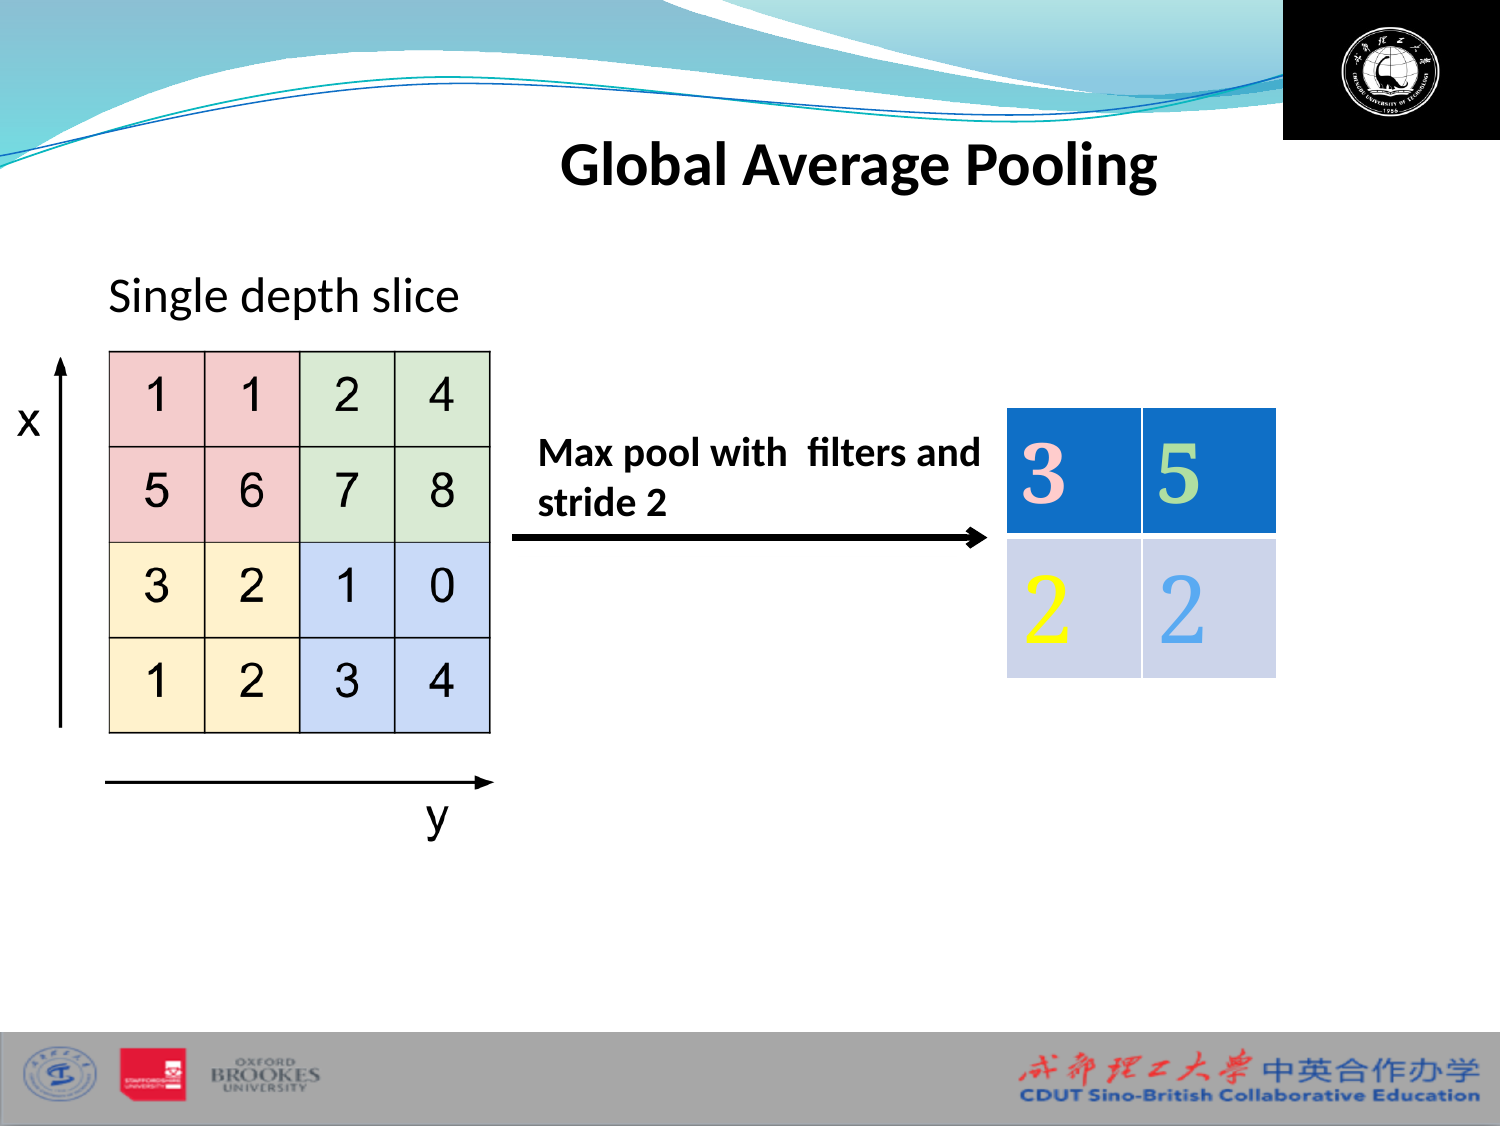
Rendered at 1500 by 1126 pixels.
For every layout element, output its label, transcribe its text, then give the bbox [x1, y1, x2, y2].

text_box Global Average Pooling [560, 123, 1250, 211]
table_header 5 [1143, 408, 1276, 533]
picture [11, 347, 500, 851]
text_box Single depth slice [108, 262, 498, 338]
picture [0, 1031, 1500, 1126]
table_cell 2 [1143, 539, 1276, 678]
table_header 3 [1007, 408, 1141, 533]
picture [1283, 0, 1500, 140]
table_cell 2 [1007, 539, 1141, 678]
